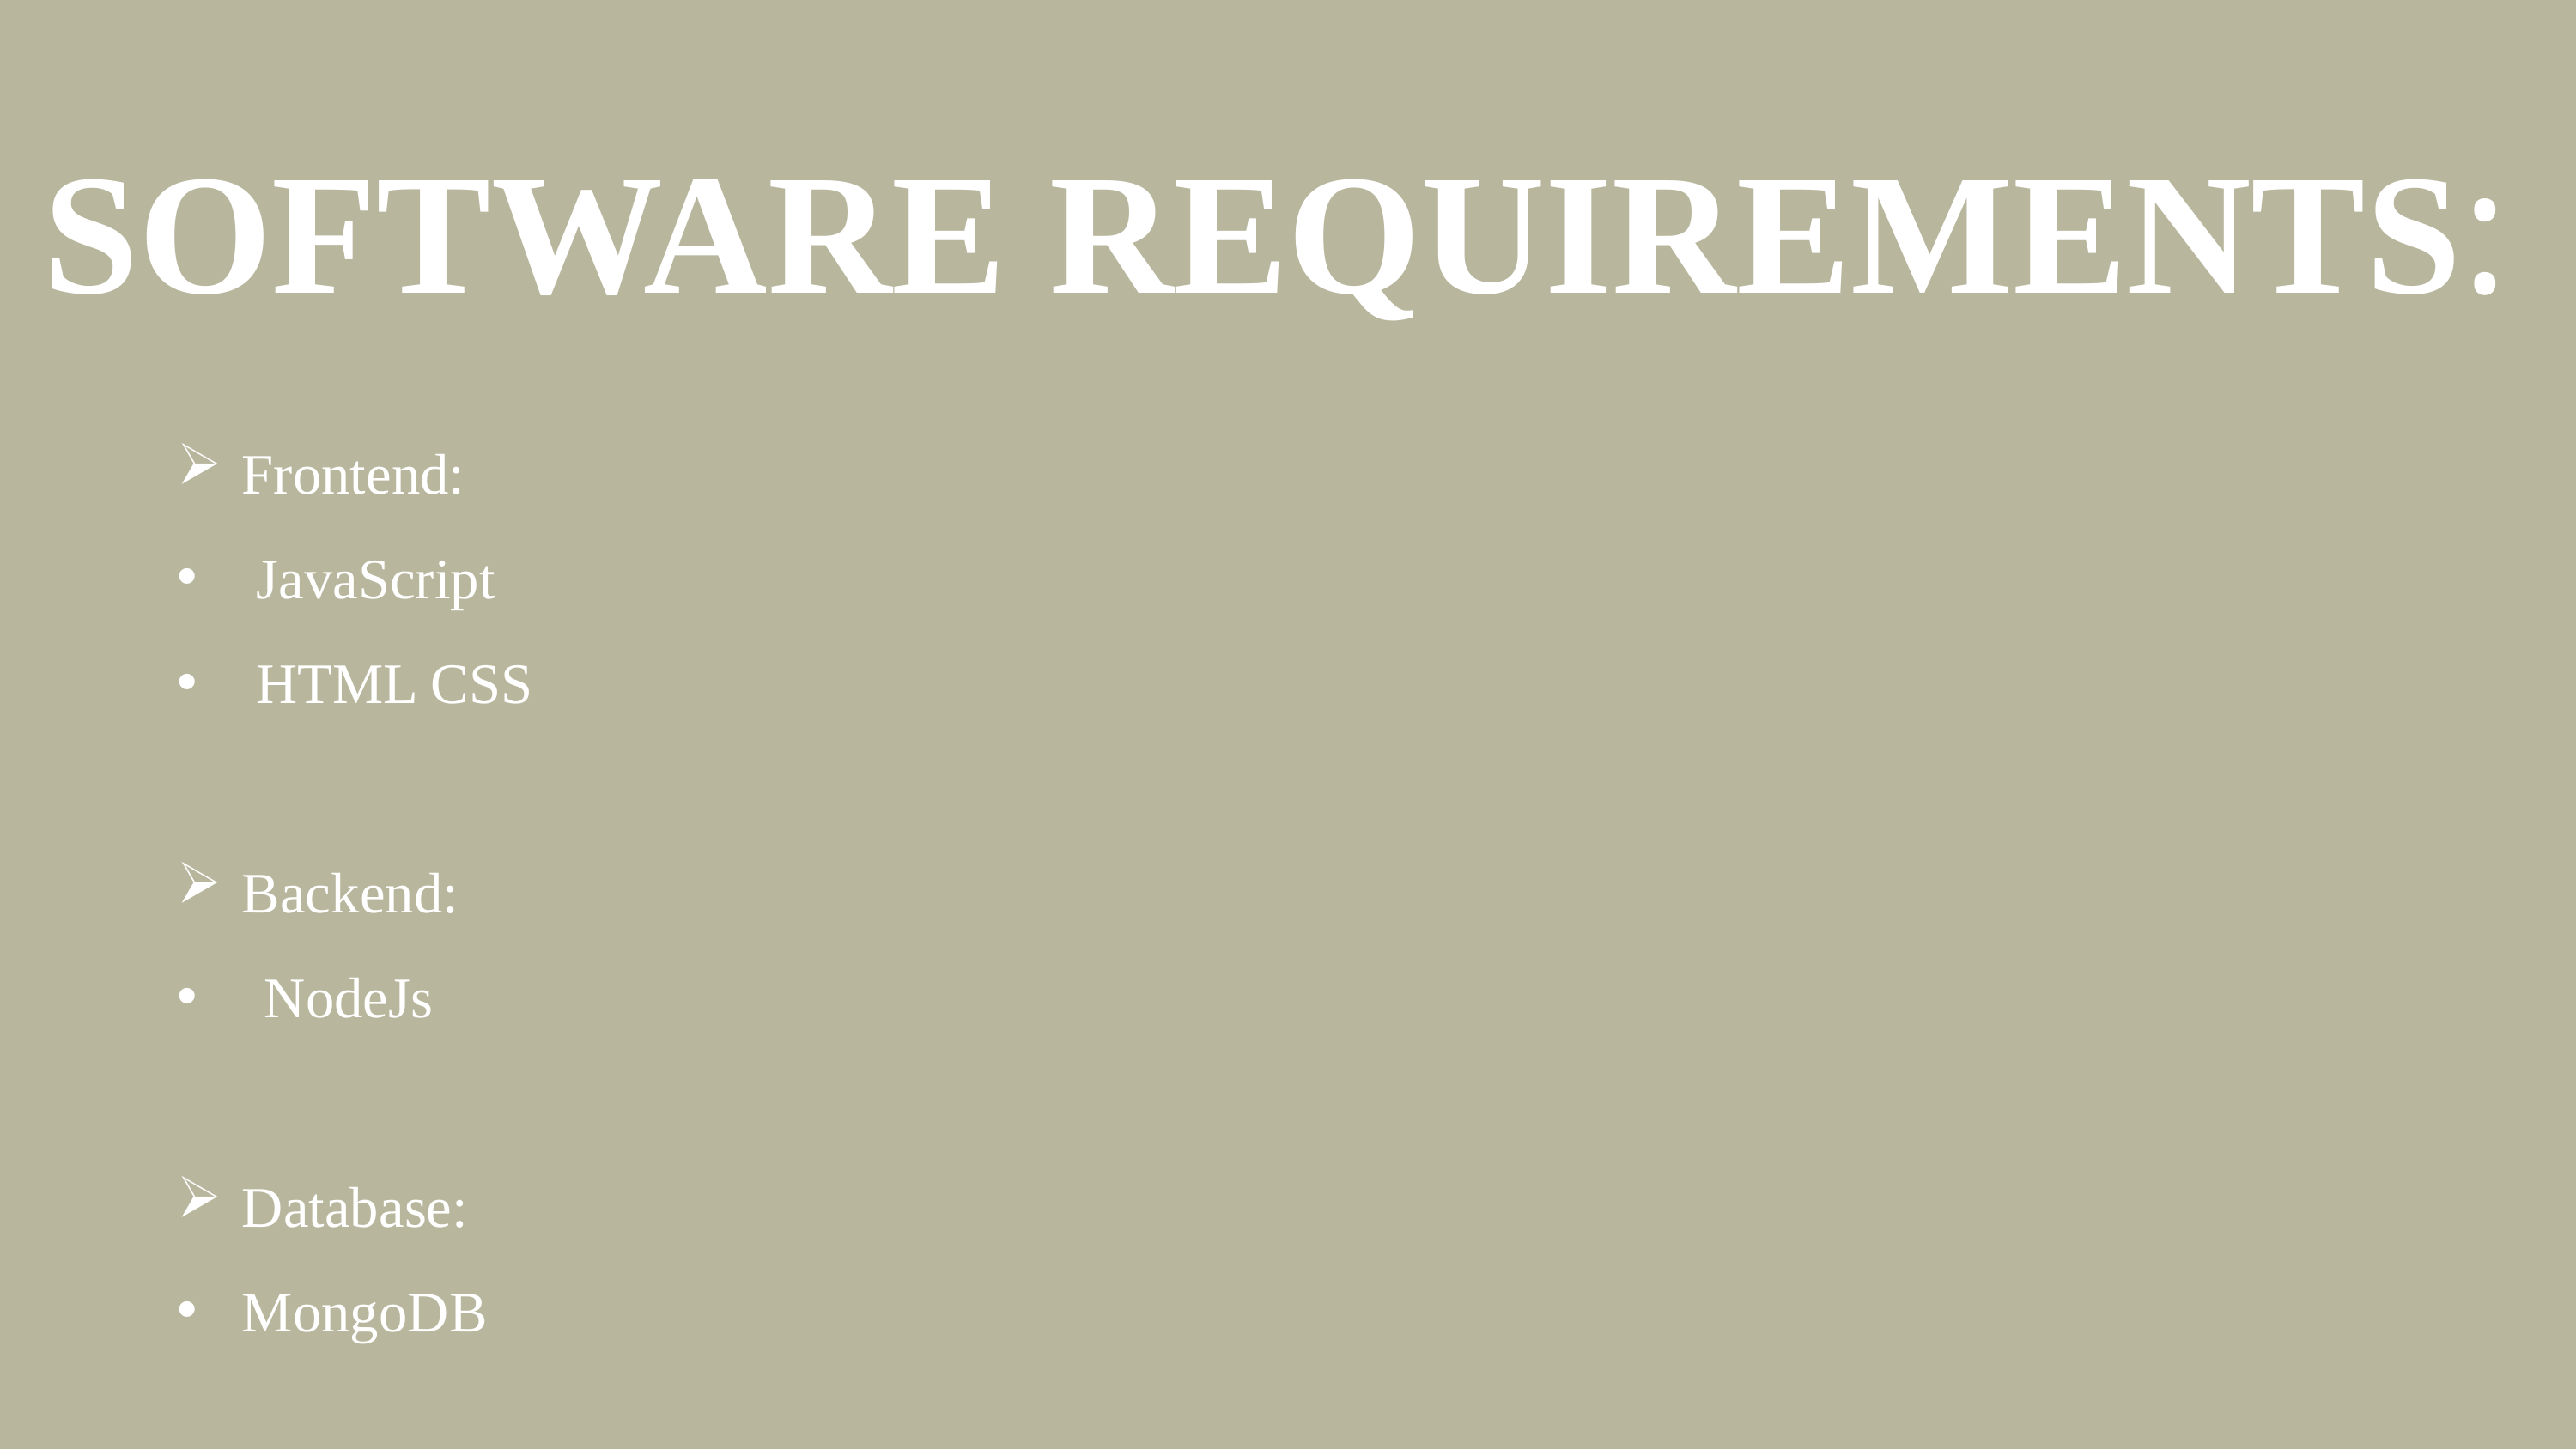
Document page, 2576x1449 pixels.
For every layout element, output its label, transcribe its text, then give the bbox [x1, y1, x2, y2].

text_box SOFTWARE REQUIREMENTS: [42, 91, 2555, 328]
text_box Frontend: JavaScript HTML CSS Backend: NodeJs Database: MongoDB [161, 402, 2297, 1343]
